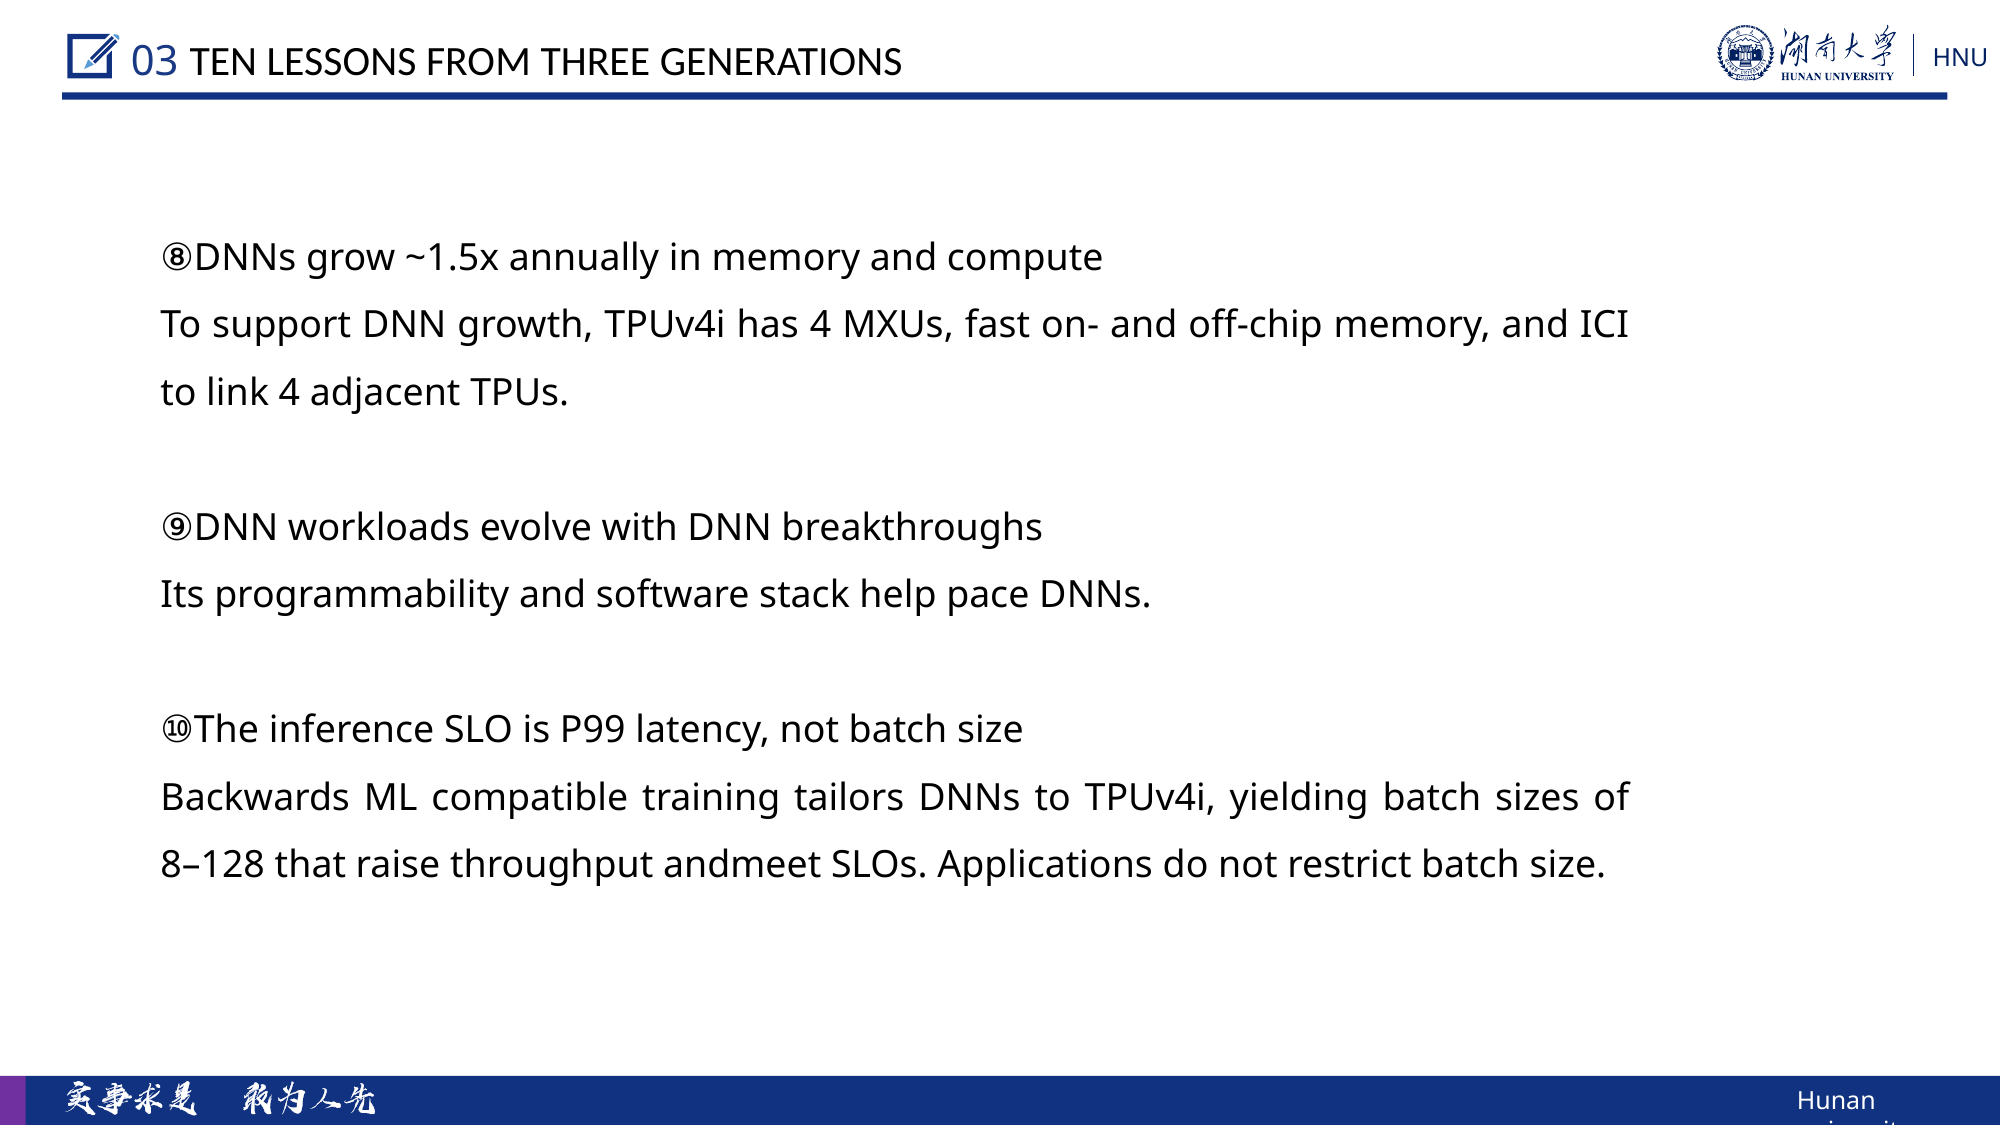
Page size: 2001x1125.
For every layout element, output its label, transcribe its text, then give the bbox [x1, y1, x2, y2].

text_box 03 Ten Lessons From Three Generations [116, 25, 929, 91]
picture [7, 1065, 432, 1125]
text_box ⑧DNNs grow ~1.5x annually in memory and compute To support DNN growth, TPUv4i has 4 MXUs, fast on- and off-chip memory, and ICI to link 4 adjacent TPUs. ⑨DNN workloads evolve with DNN breakthroughs Its programmability and software stack help pace DNNs. ⑩The inference SLO is P99 latency, not batch size Backwards ML compatible training tailors DNNs to TPUv4i, yielding batch sizes of 8–128 that raise throughput andmeet SLOs. Applications do not restrict batch size. [145, 202, 1646, 893]
